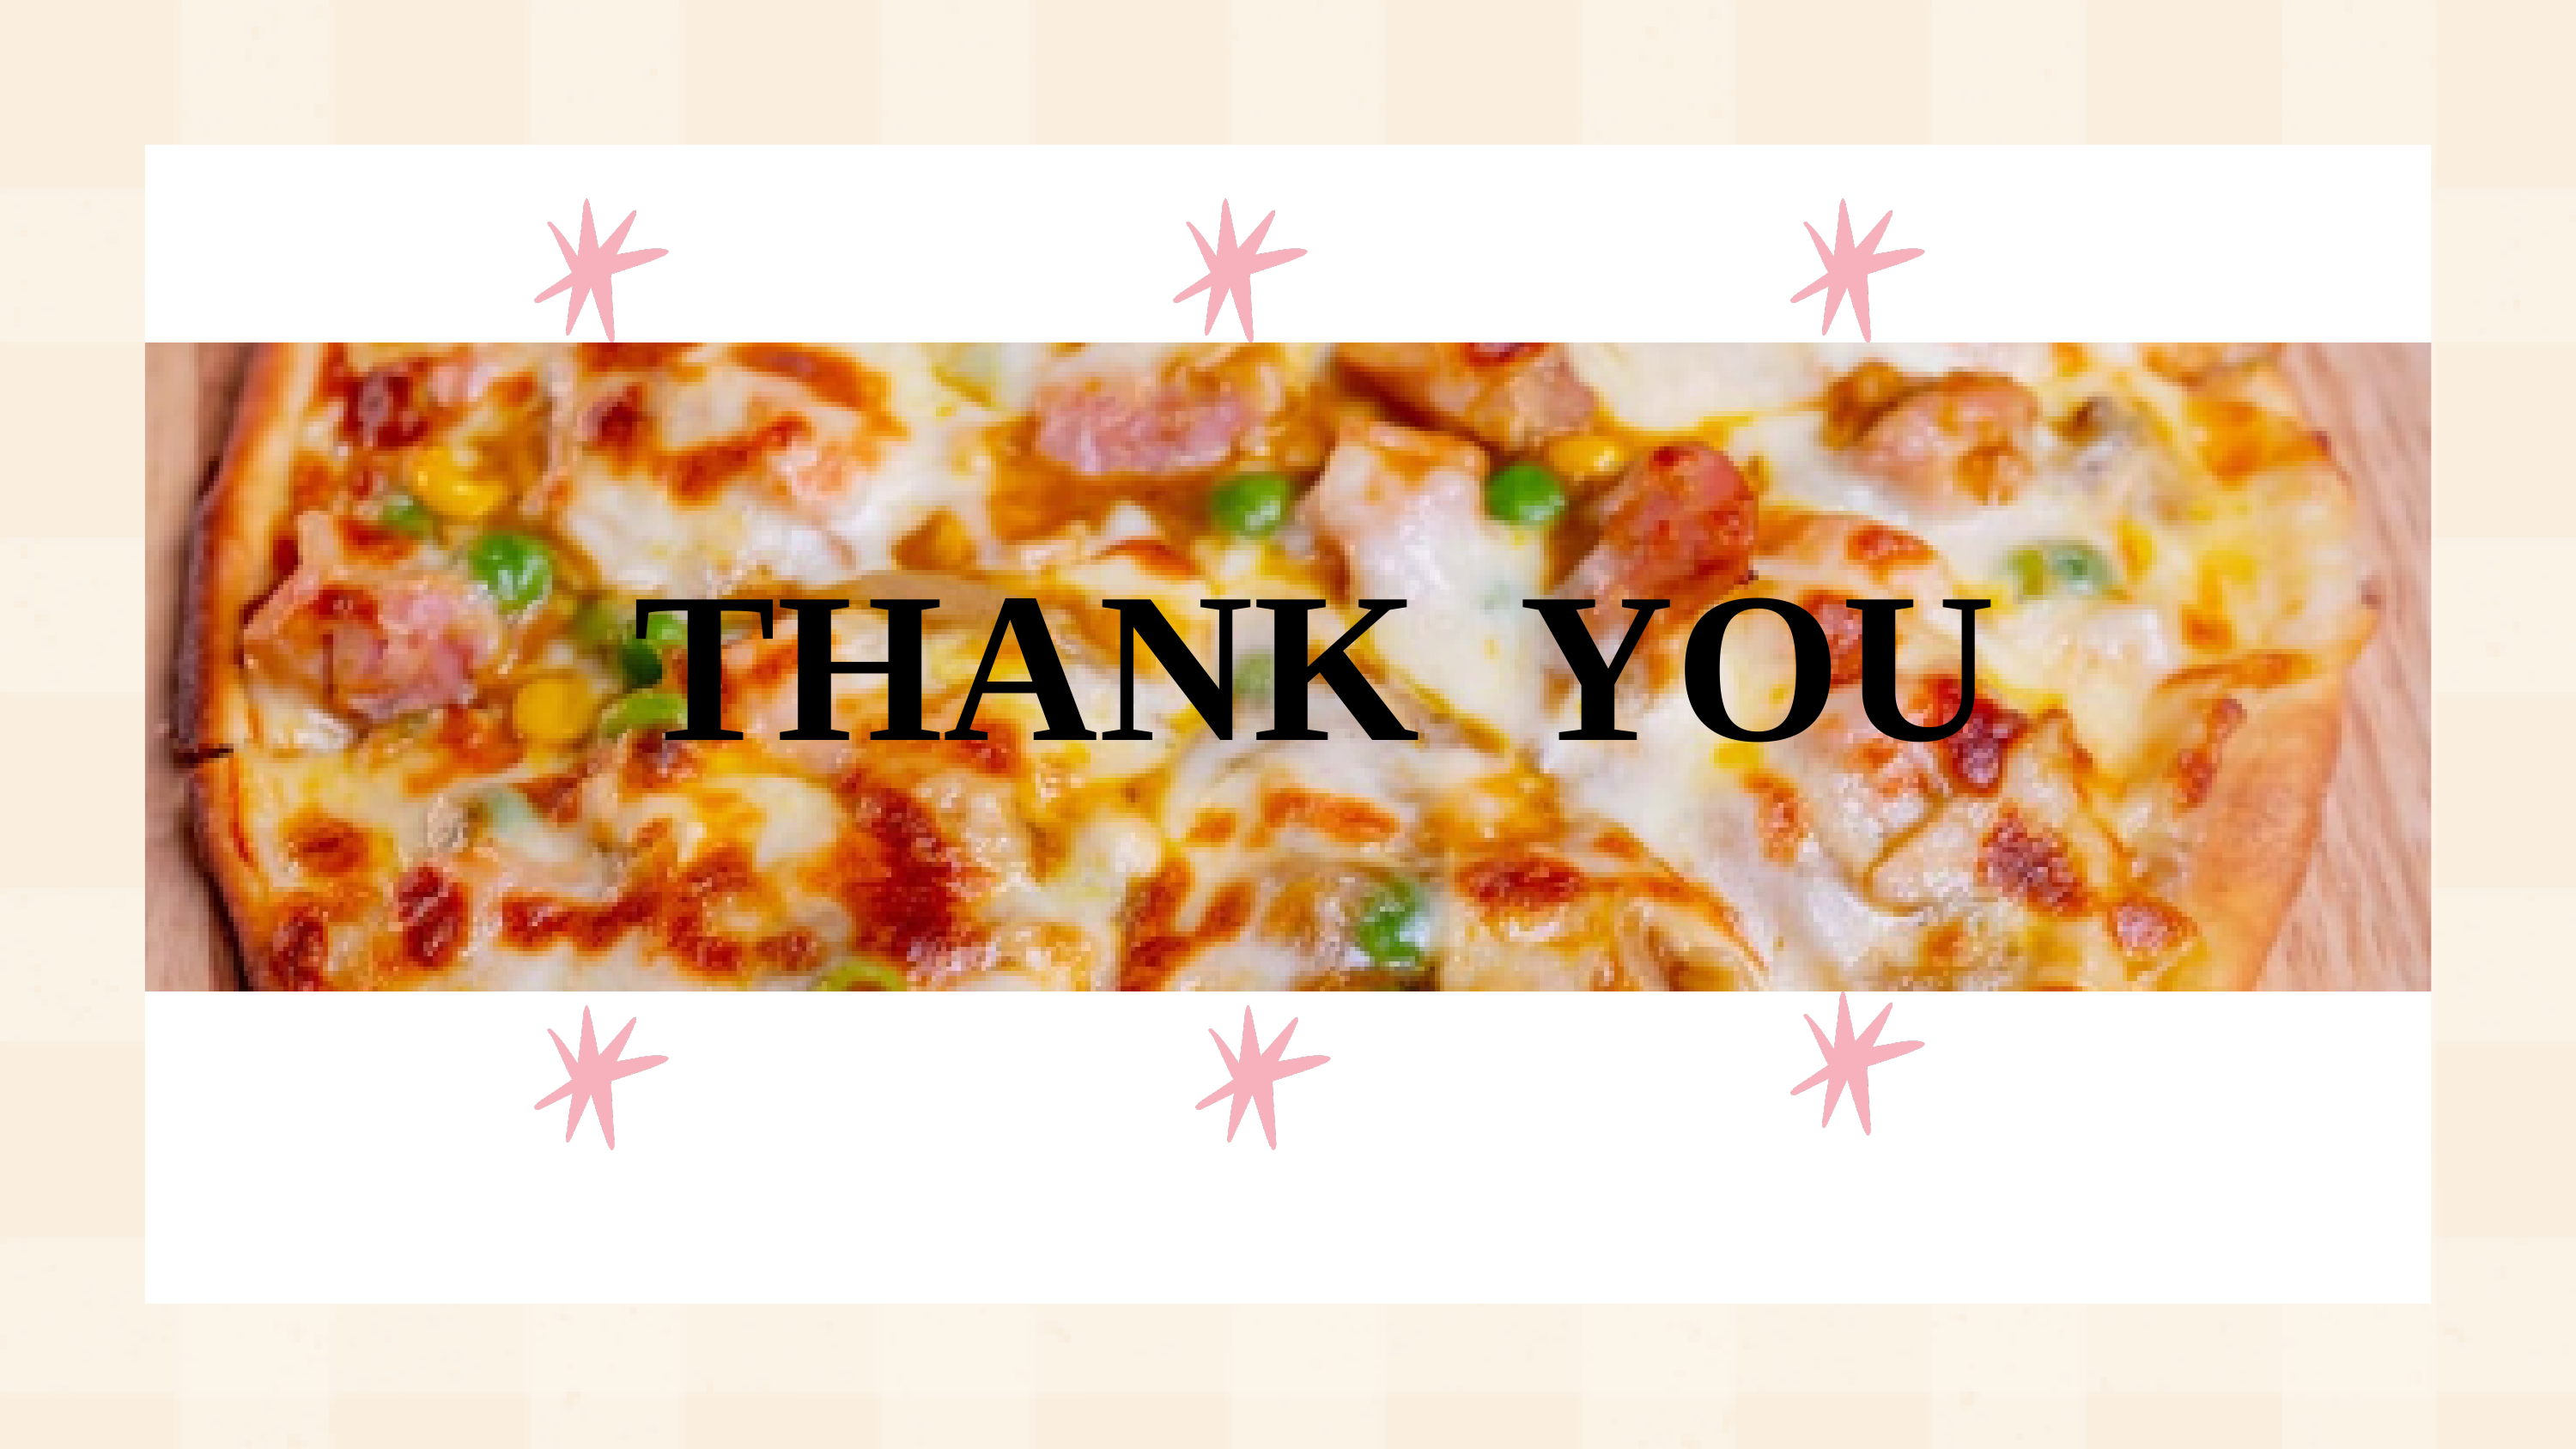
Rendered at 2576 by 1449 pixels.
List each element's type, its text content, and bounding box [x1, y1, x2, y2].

text_box [1789, 198, 1925, 343]
text_box [1194, 1005, 1331, 1150]
text_box [1789, 991, 1925, 1136]
text_box THANK YOU [633, 533, 2028, 784]
text_box [144, 991, 2432, 1304]
text_box [0, 0, 2576, 1449]
text_box [533, 198, 669, 343]
text_box [533, 1005, 669, 1150]
text_box [144, 343, 2432, 991]
text_box [1172, 198, 1308, 343]
text_box [144, 144, 2432, 343]
